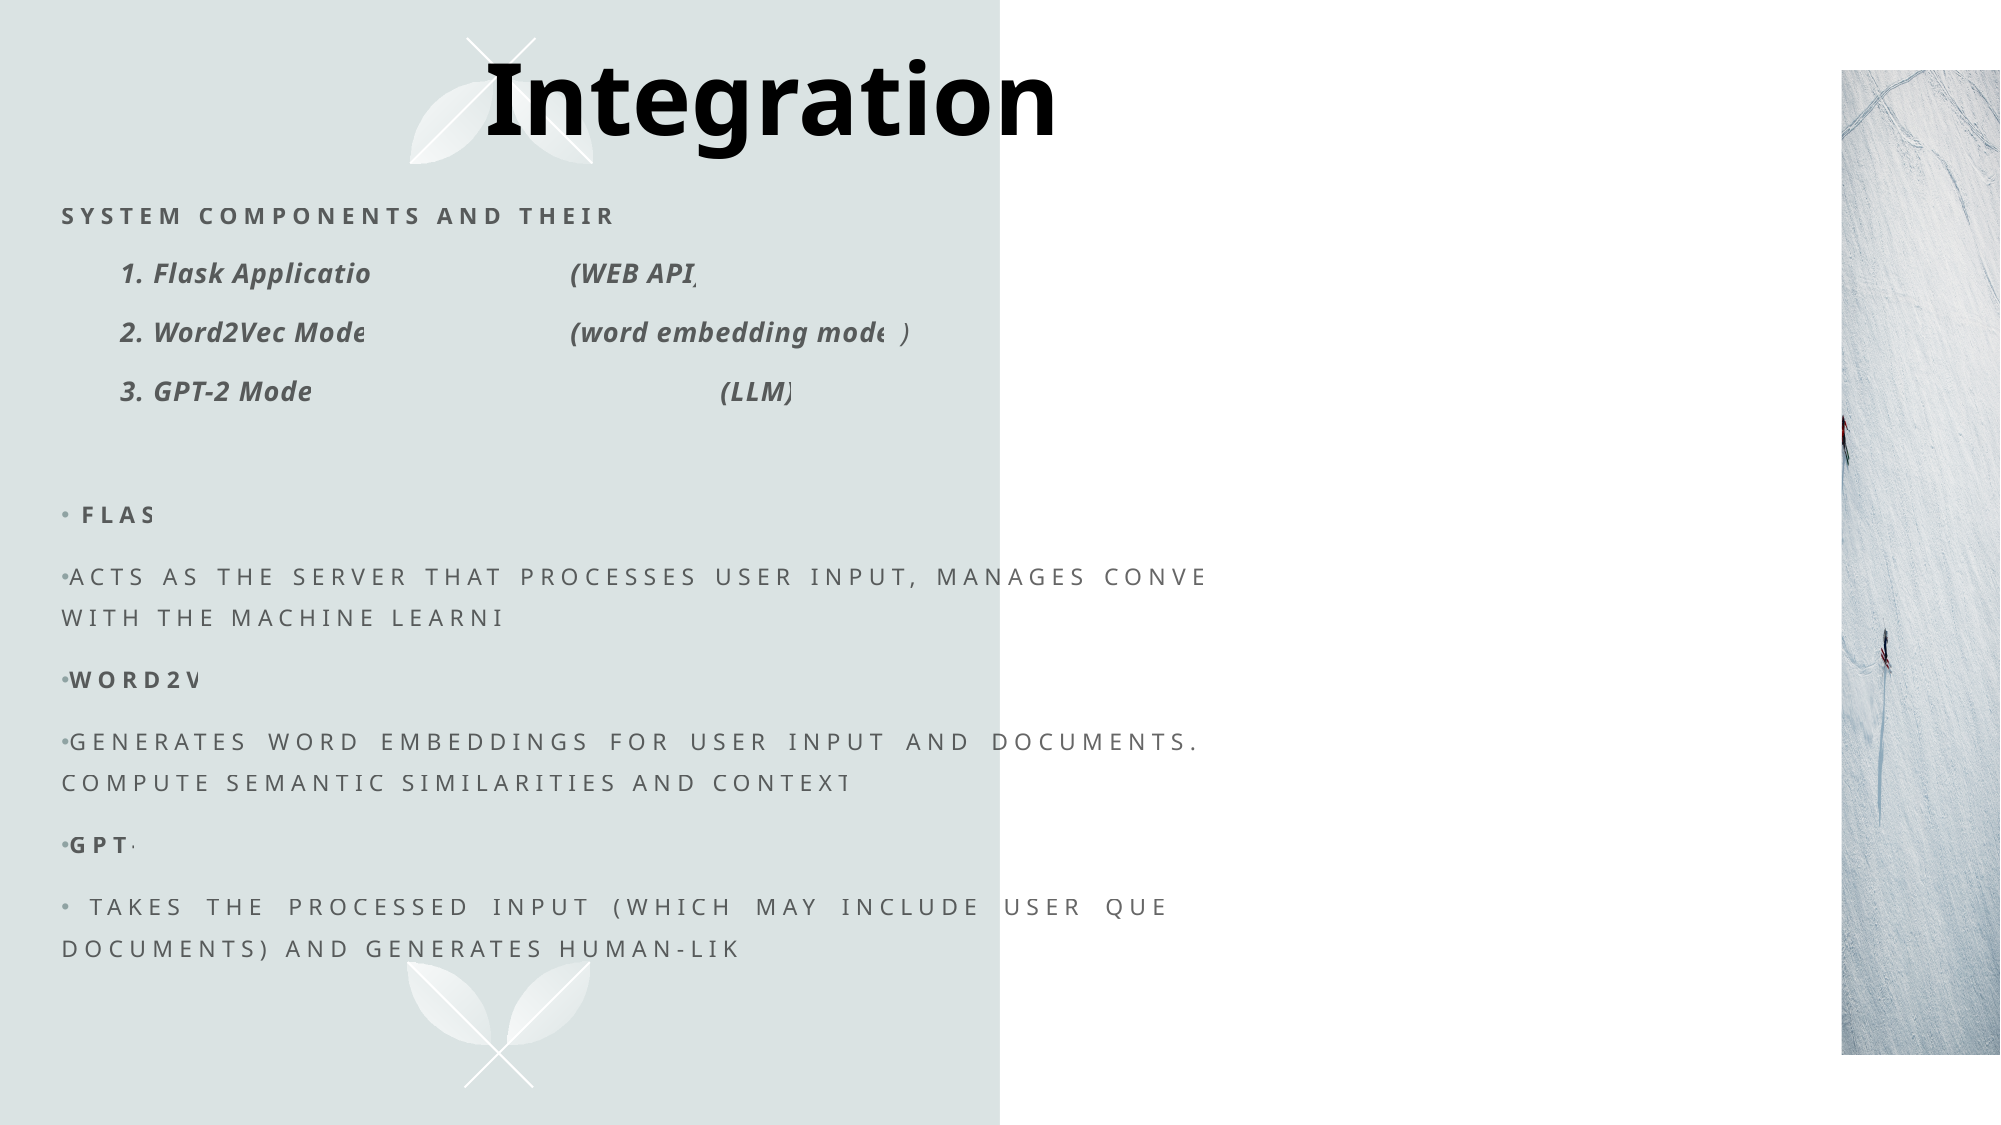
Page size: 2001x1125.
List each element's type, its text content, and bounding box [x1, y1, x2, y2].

title Integration [0, 22, 1547, 164]
subtitle System Components and Their Integration 1. Flask Application (WEB API) 2. Word2Vec Model (word embedding model) 3. GPT-2 Model (LLM) Flask Acts as the server that processes user input, manages conversation history, and interacts with the machine learning models. Word2Vec Generates word embeddings for user input and documents. These embeddings are used to compute semantic similarities and contextualize user queries. GPT-2 Takes the processed input (which may include user queries and context from relevant documents) and generates human-like text responses. [46, 180, 1805, 970]
picture [1841, 70, 2000, 1055]
